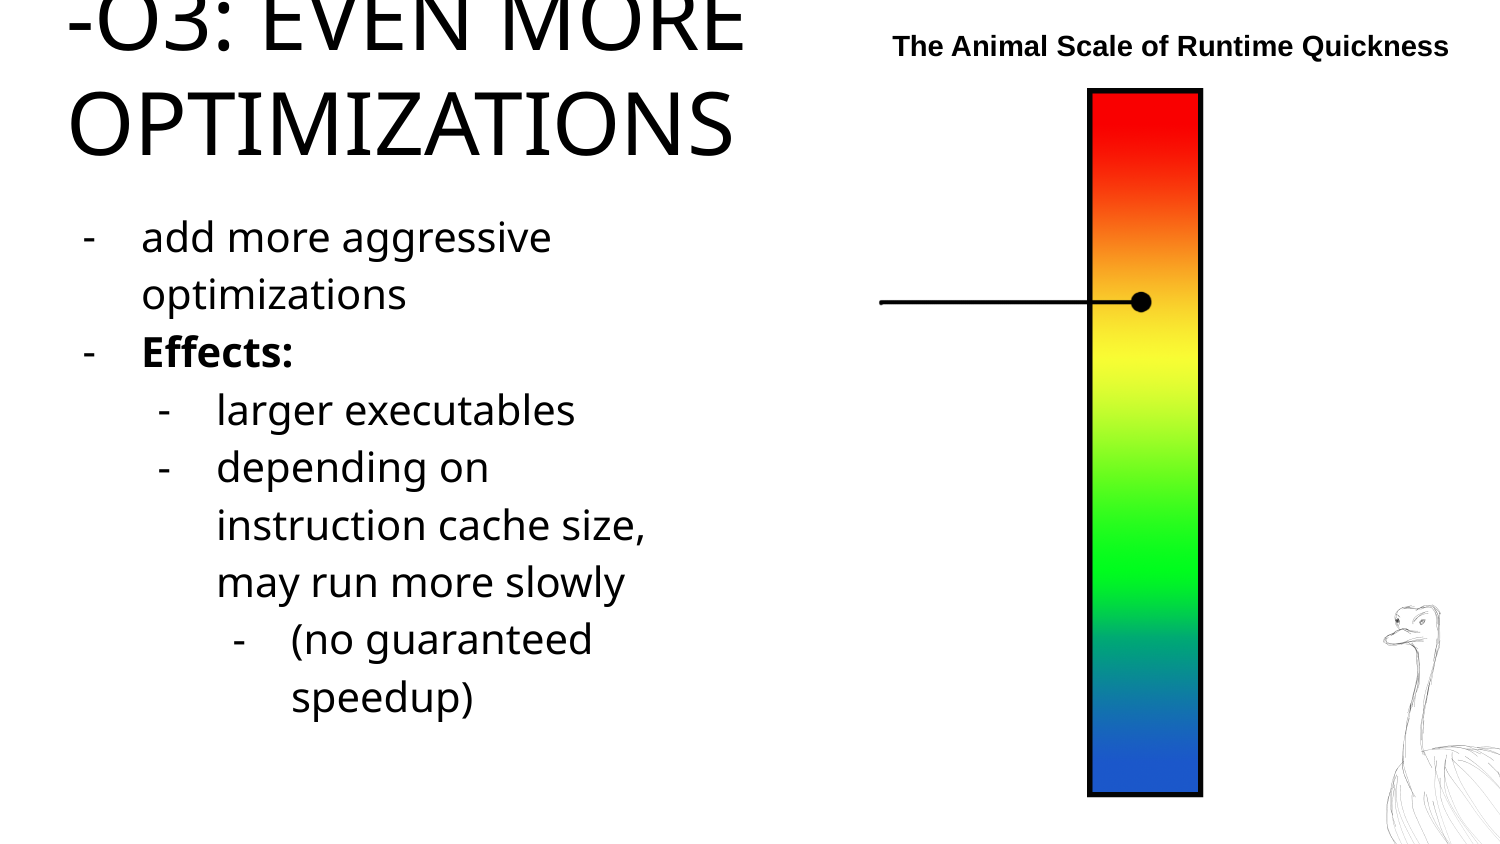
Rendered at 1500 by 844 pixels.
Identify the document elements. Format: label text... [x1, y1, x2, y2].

list add more aggressive optimizations Effects: larger executables depending on instruction cache size, may run more slowly (no guaranteed speedup) [51, 188, 708, 807]
picture [780, 0, 1500, 844]
title -O3: EVEN MORE OPTIMIZATIONS [51, 51, 775, 189]
